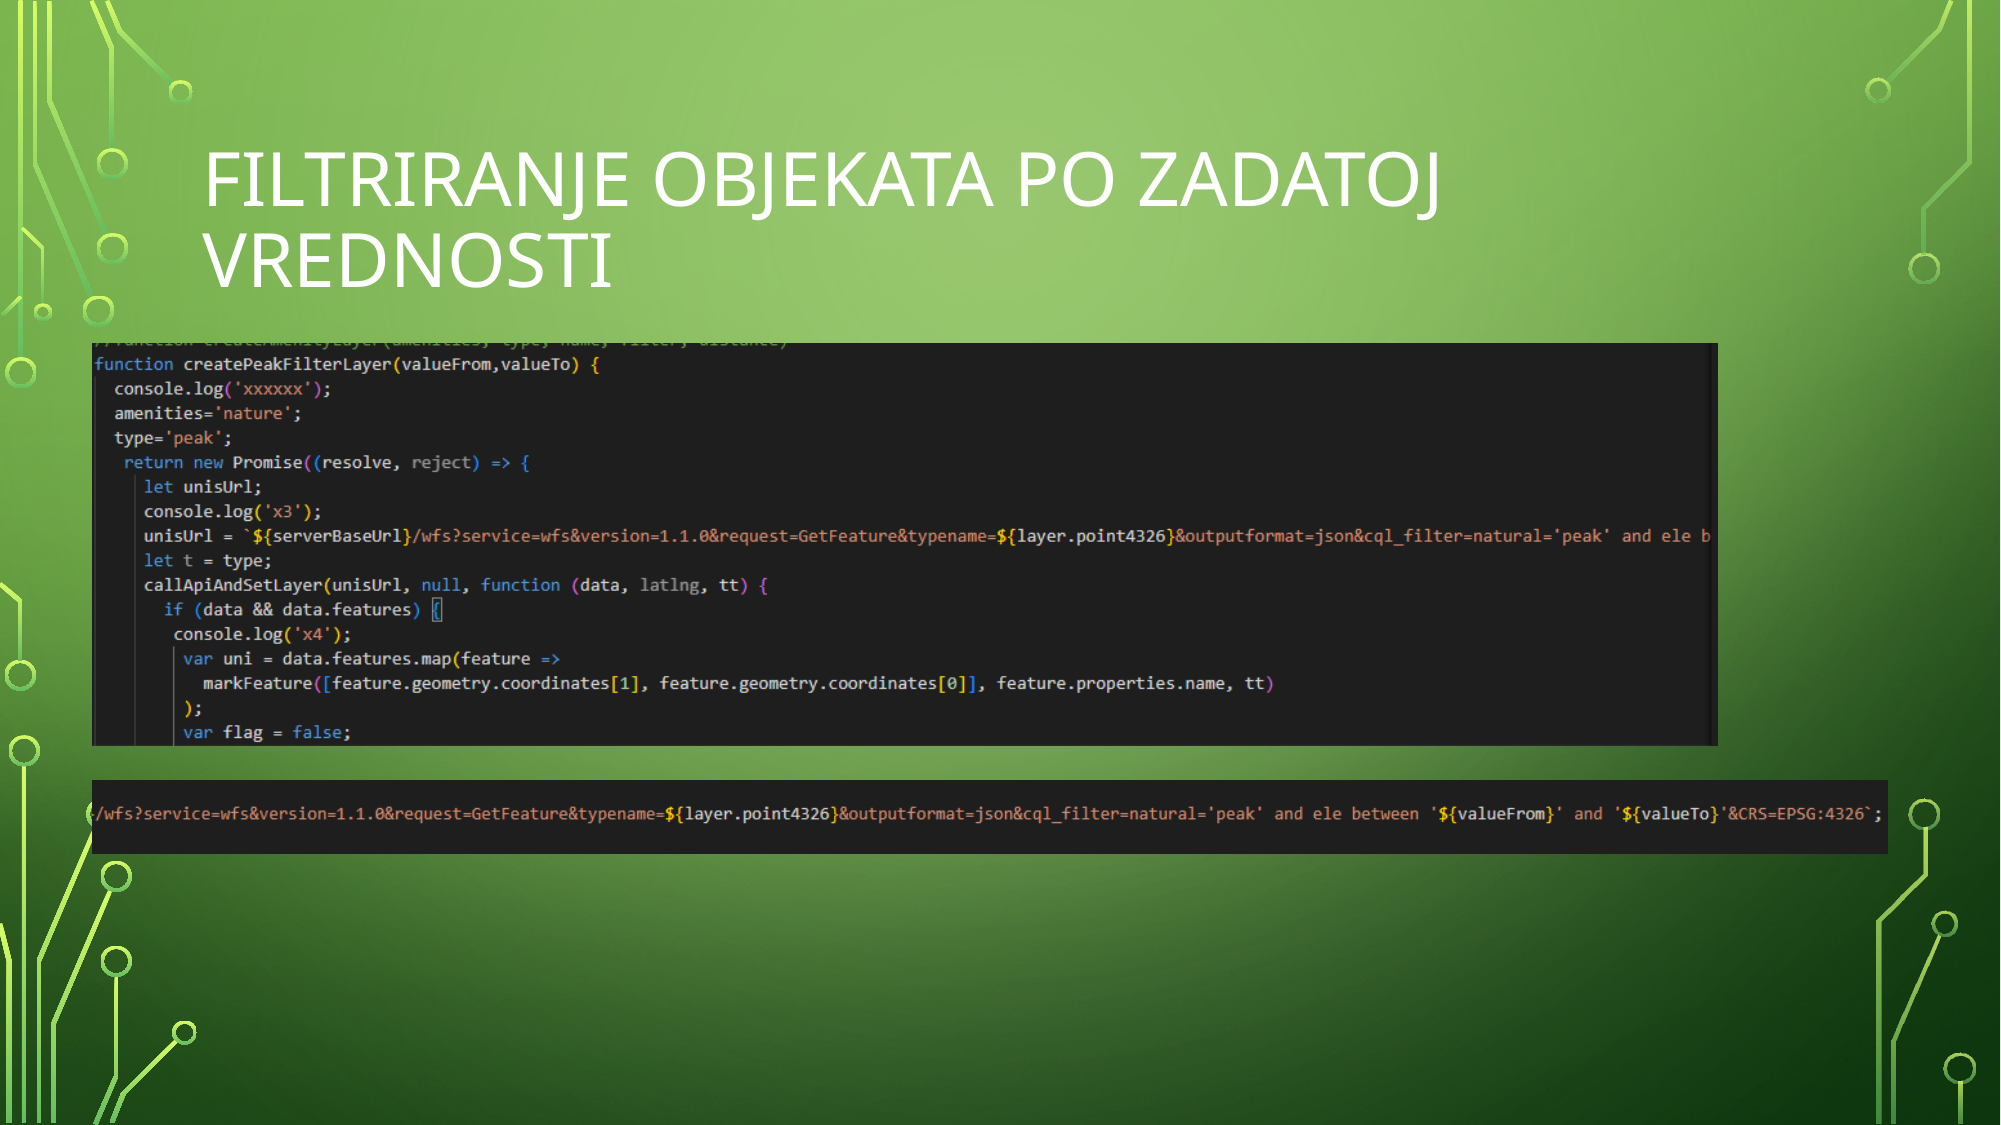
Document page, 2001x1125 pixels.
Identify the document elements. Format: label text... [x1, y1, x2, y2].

title Filtriranje objekata po zadatoj vrednosti [187, 101, 1813, 344]
picture [92, 780, 1888, 854]
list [92, 343, 1719, 746]
